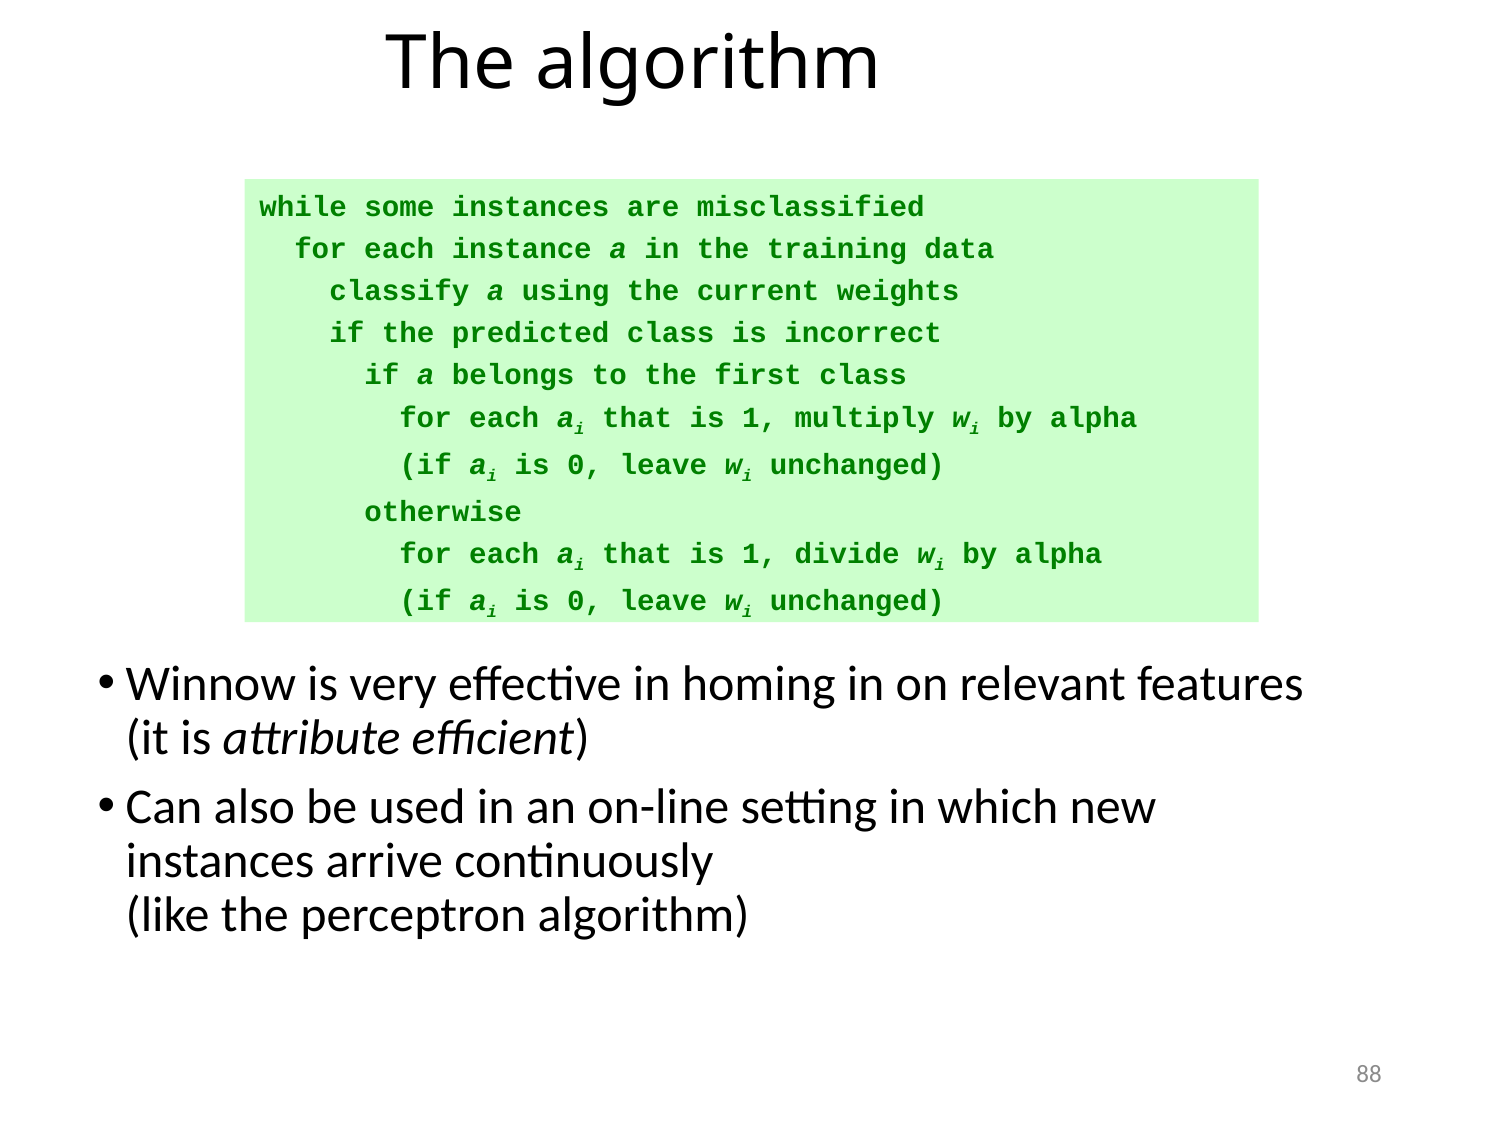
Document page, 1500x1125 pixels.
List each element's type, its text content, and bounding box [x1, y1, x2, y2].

list Winnow is very effective in homing in on relevant features (it is attribute efficient) Can also be used in an on-line setting in which new instances arrive continuously (like the perceptron algorithm) [82, 649, 1350, 1125]
slide_number 88 [1350, 1042, 1397, 1103]
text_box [244, 179, 1259, 623]
title The algorithm [370, 0, 1500, 159]
